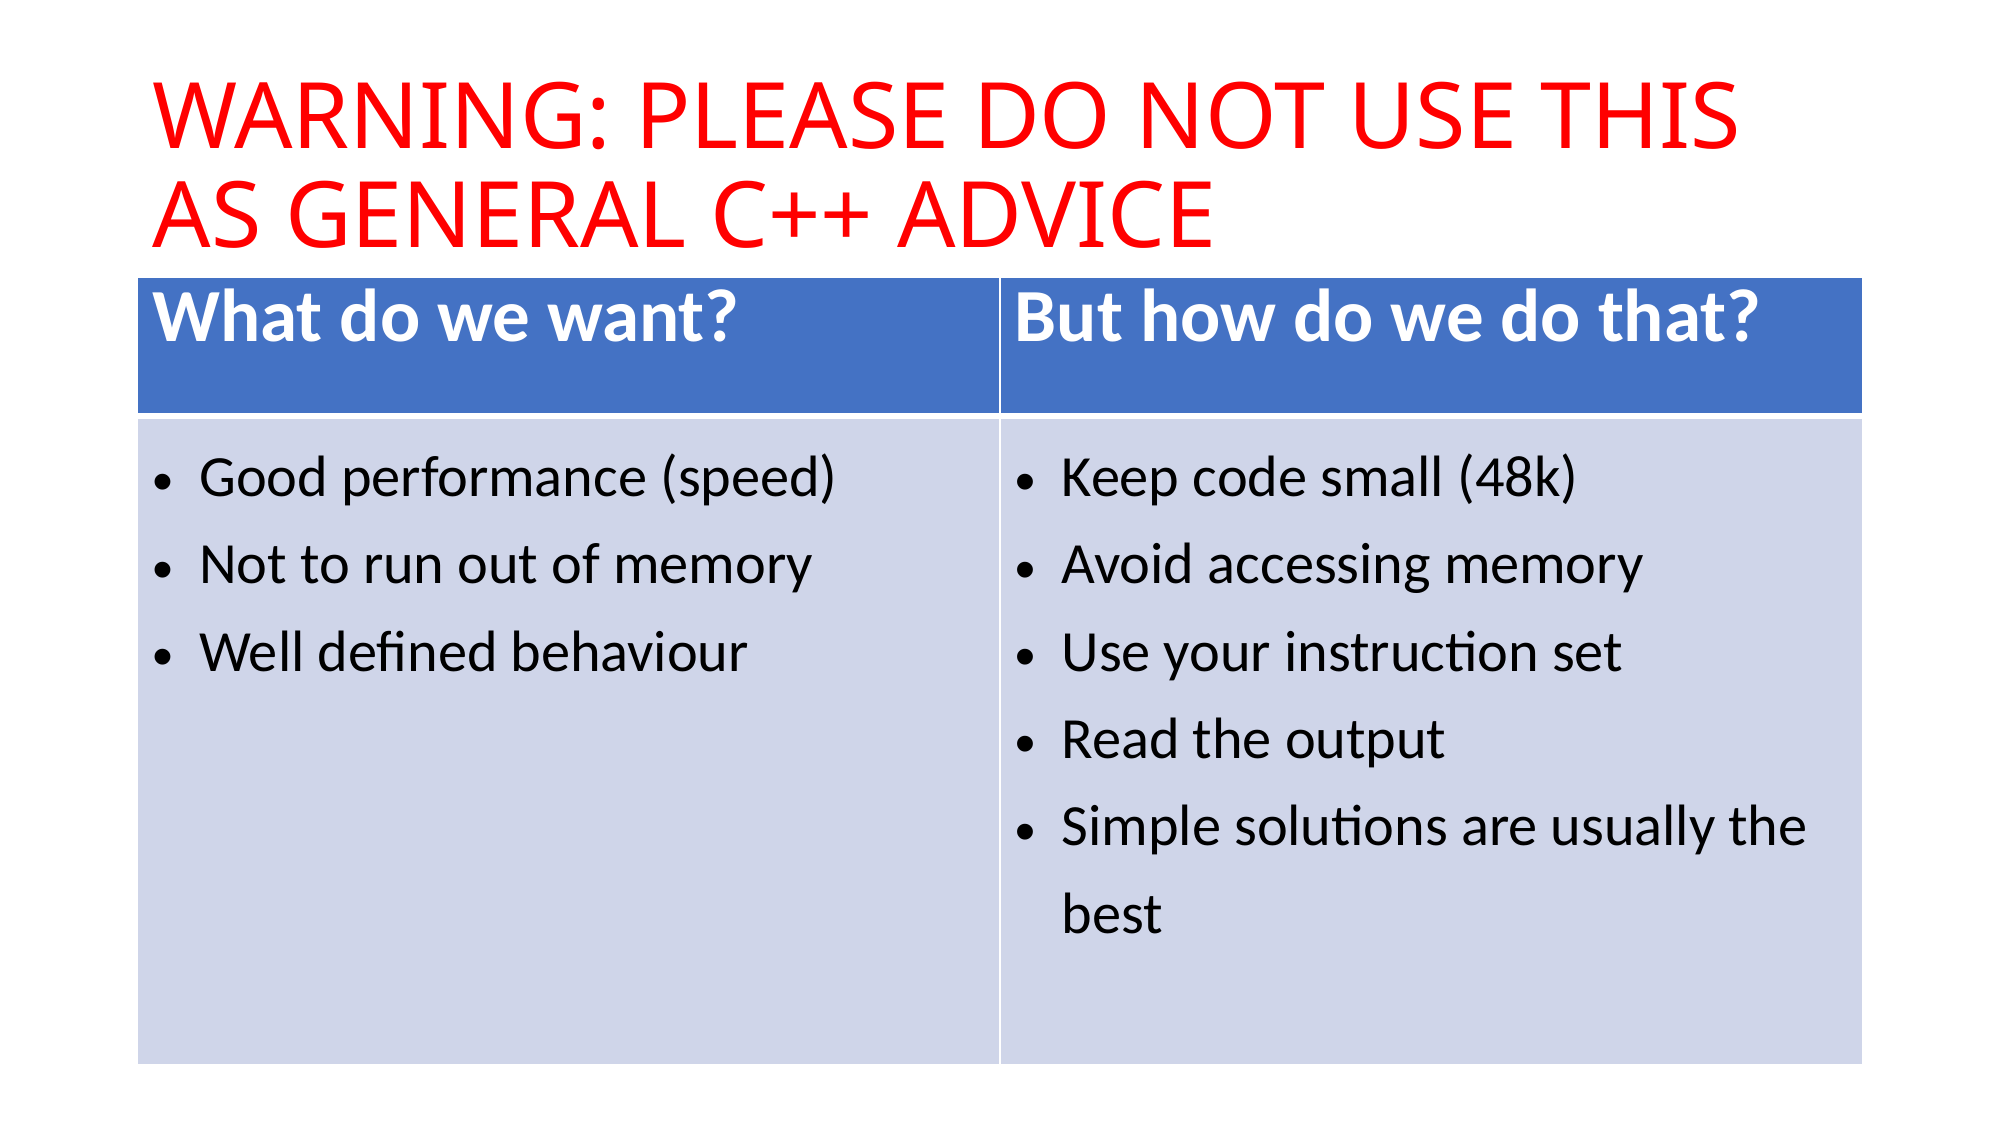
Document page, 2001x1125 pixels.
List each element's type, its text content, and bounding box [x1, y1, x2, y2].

table_cell Good performance (speed) Not to run out of memory Well defined behaviour [138, 419, 999, 1064]
table_header But how do we do that? [1001, 278, 1862, 413]
table_cell Keep code small (48k) Avoid accessing memory Use your instruction set Read the output Simple solutions are usually the best [1001, 419, 1862, 1064]
table_header What do we want? [138, 278, 999, 413]
title WARNING: PLEASE DO NOT USE THIS AS GENERAL C++ ADVICE [137, 59, 1863, 276]
